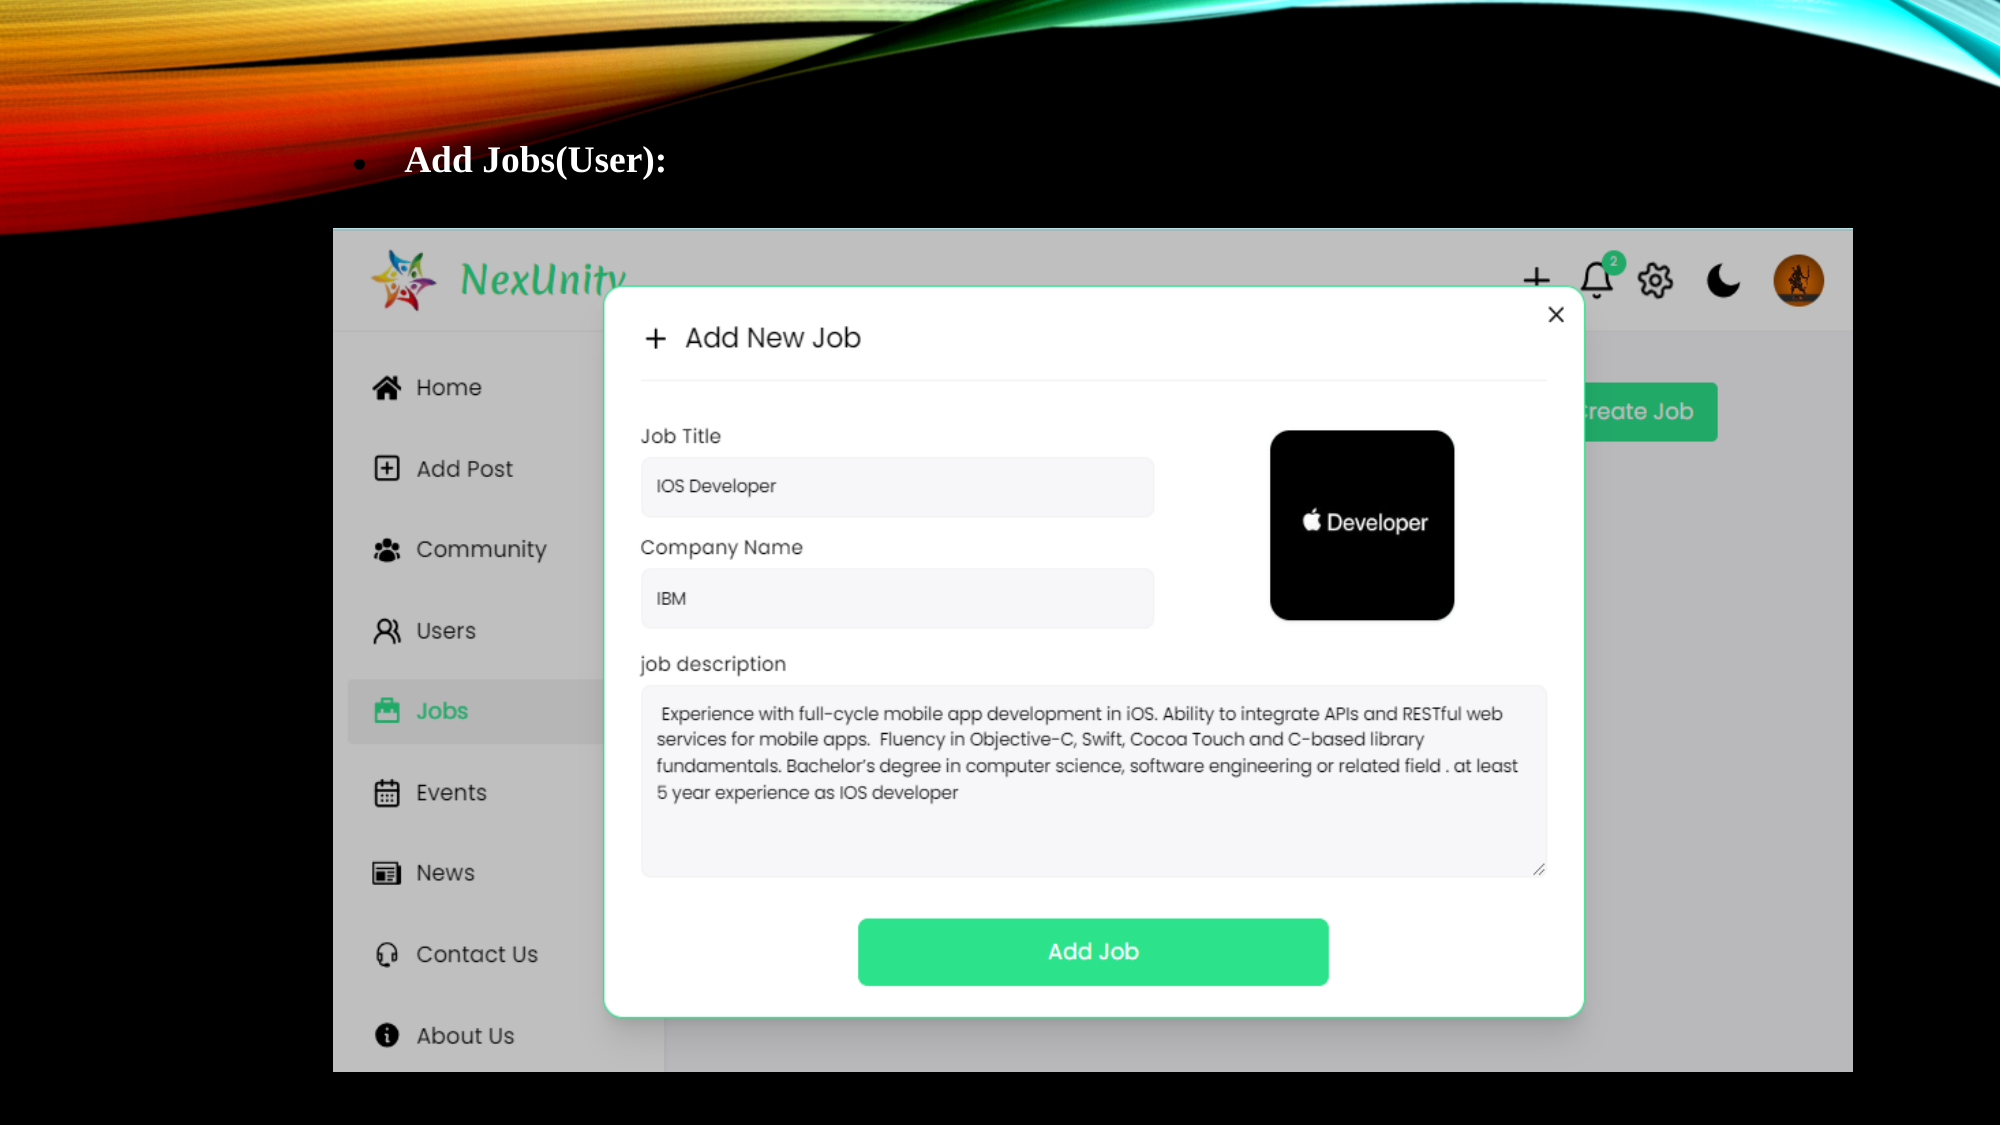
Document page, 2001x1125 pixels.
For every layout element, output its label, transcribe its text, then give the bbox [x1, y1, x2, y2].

picture [0, 0, 2000, 1073]
text_box Add Jobs(User): [333, 129, 1109, 189]
